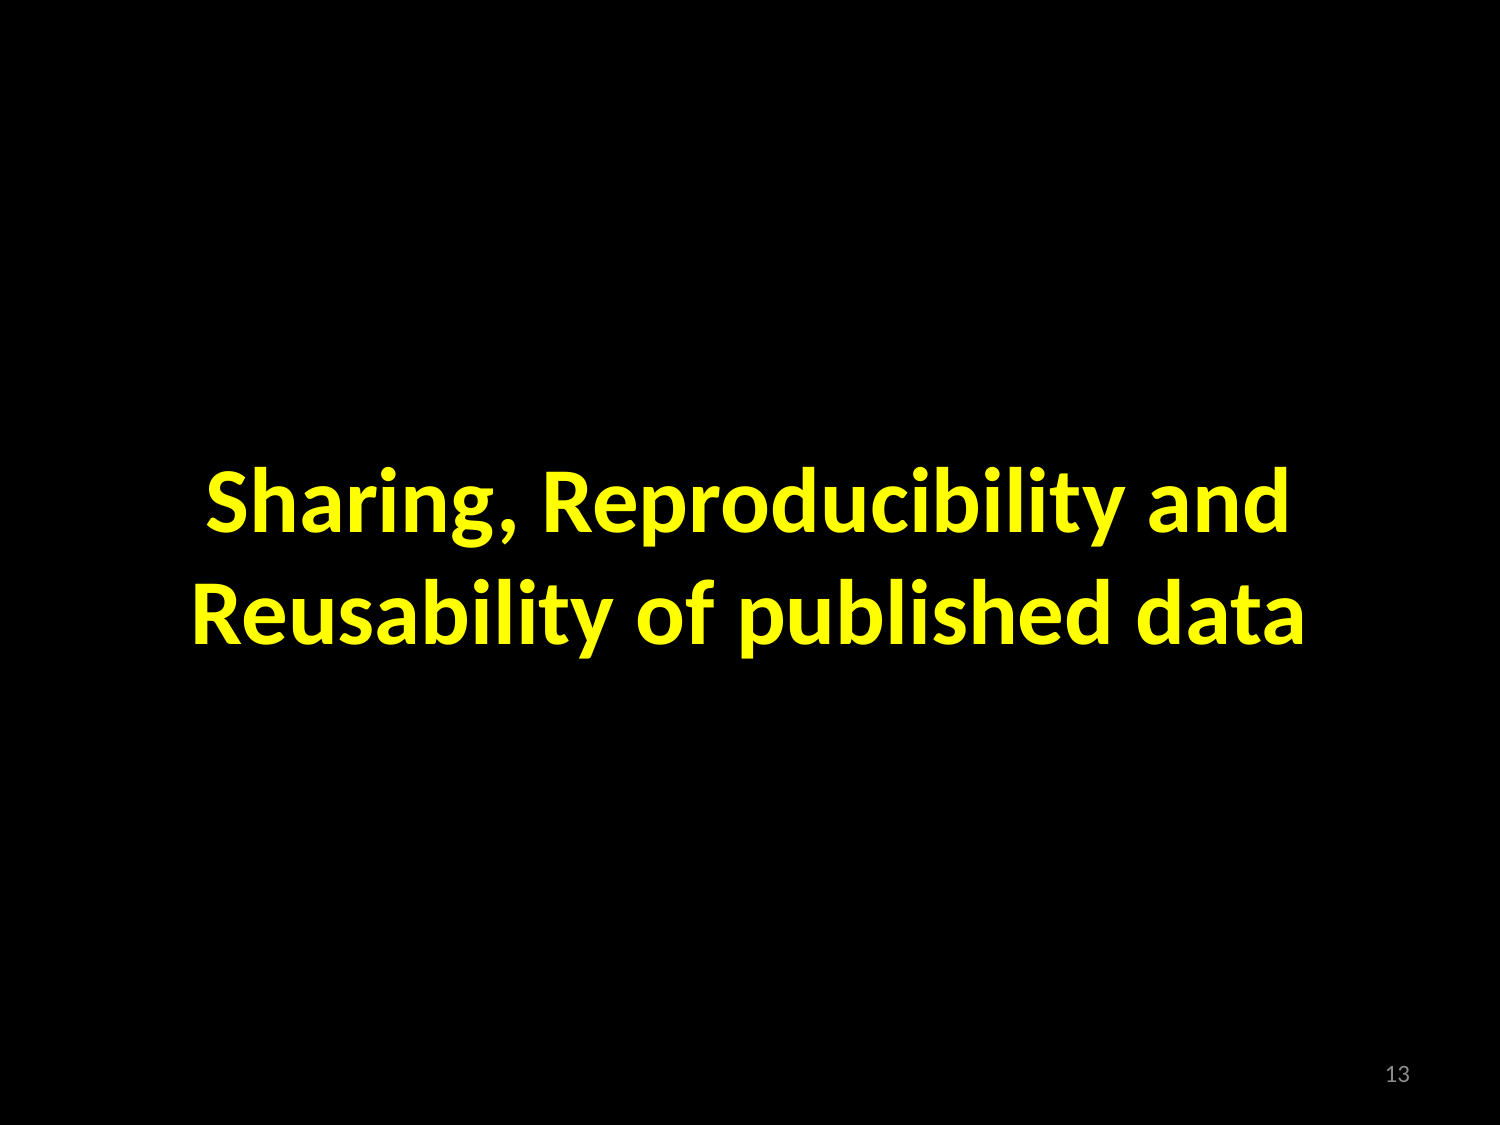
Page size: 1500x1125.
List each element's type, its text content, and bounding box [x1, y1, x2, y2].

list Sharing, Reproducibility and Reusability of published data [75, 122, 1425, 676]
slide_number 13 [1074, 1042, 1425, 1103]
